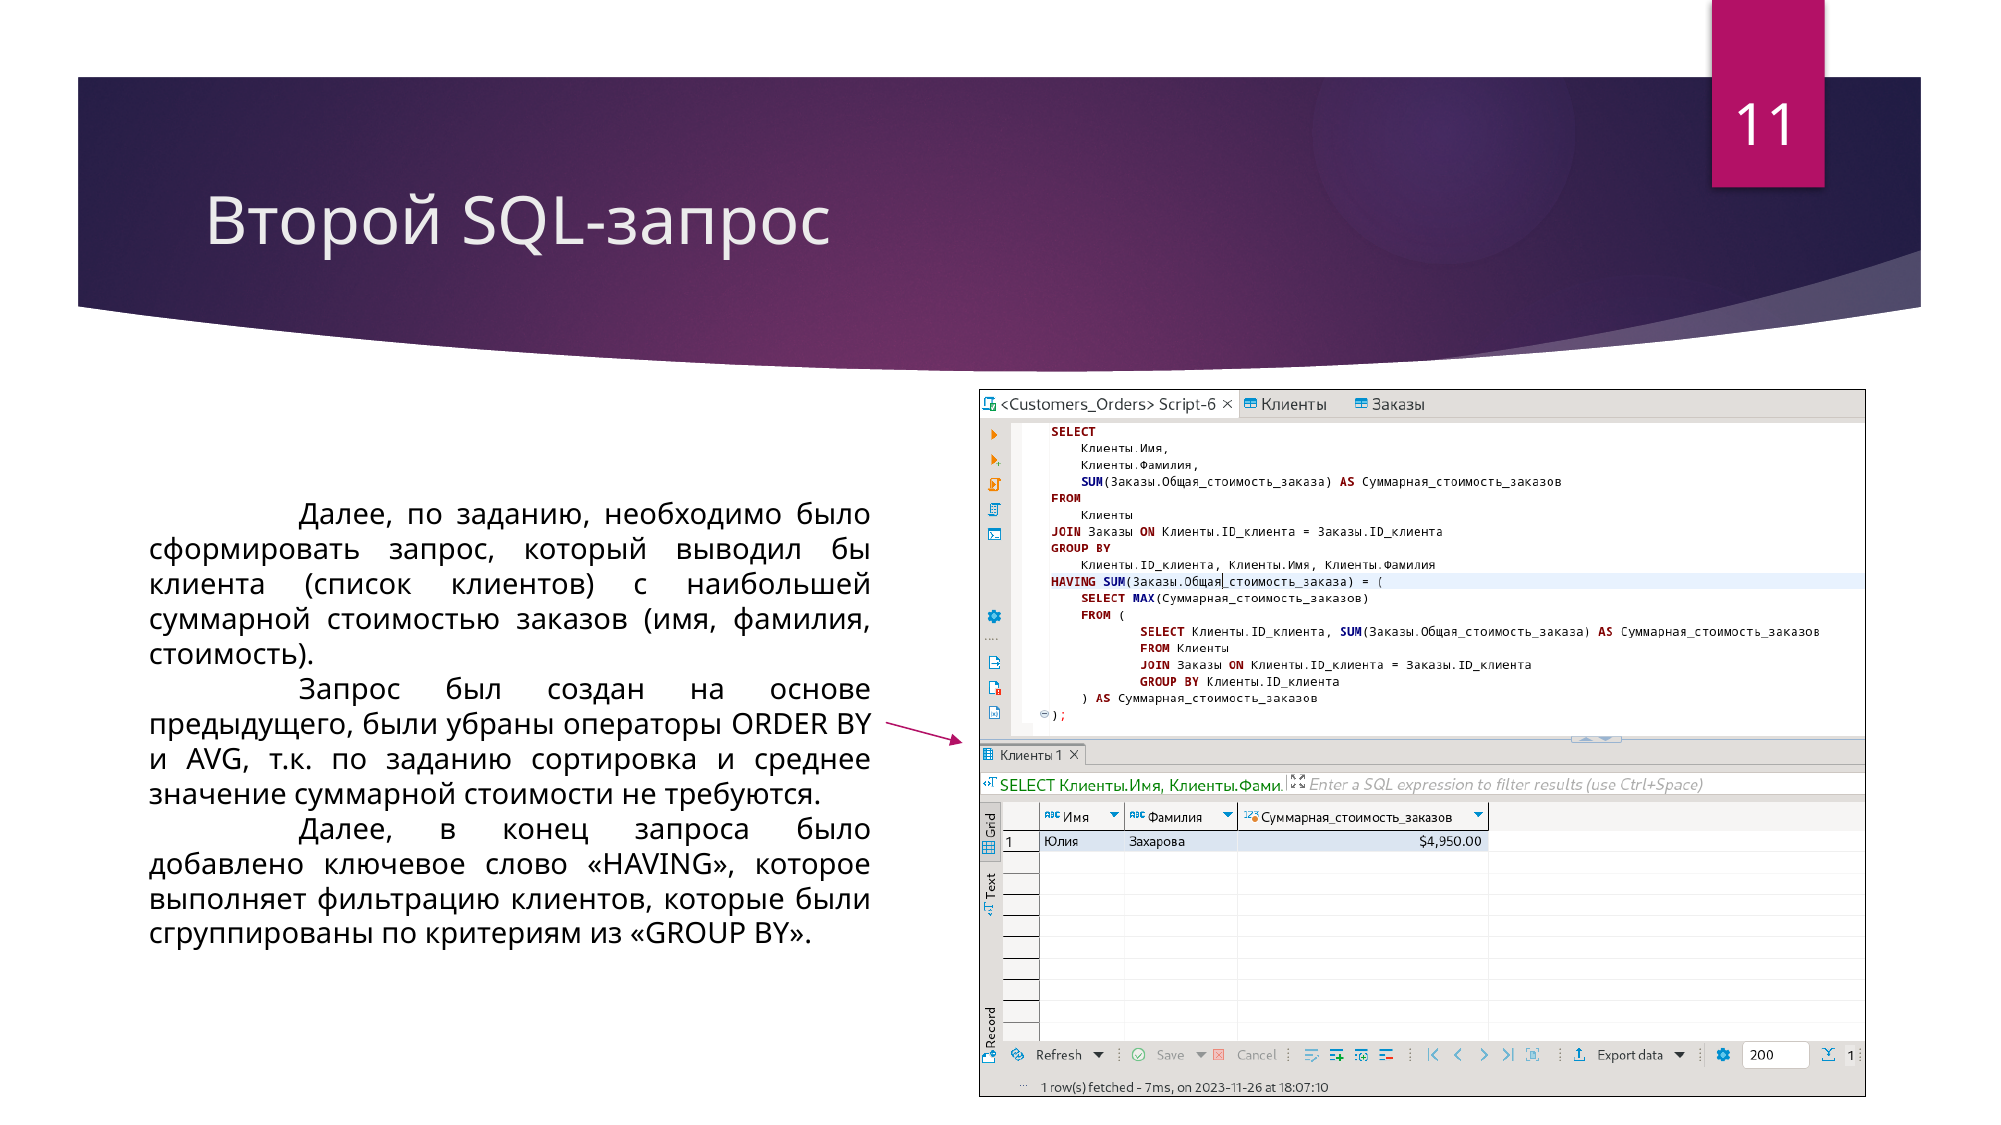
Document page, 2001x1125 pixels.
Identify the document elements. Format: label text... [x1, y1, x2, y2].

picture [978, 389, 1866, 1097]
text_box Далее, по заданию, необходимо было сформировать запрос, который выводил бы клиента (список клиентов) с наибольшей суммарной стоимостью заказов (имя, фамилия, стоимость). Запрос был создан на основе предыдущего, были убраны операторы ORDER BY и AVG, т.к. по заданию сортировка и среднее значение суммарной стоимости не требуются. Далее, в конец запроса было добавлено ключевое слово «HAVING», которое выполняет фильтрацию клиентов, которые были сгруппированы по критериям из «GROUP BY». [134, 487, 887, 958]
title Второй SQL-запрос [189, 159, 1627, 276]
slide_number 11 [1698, 48, 1836, 175]
